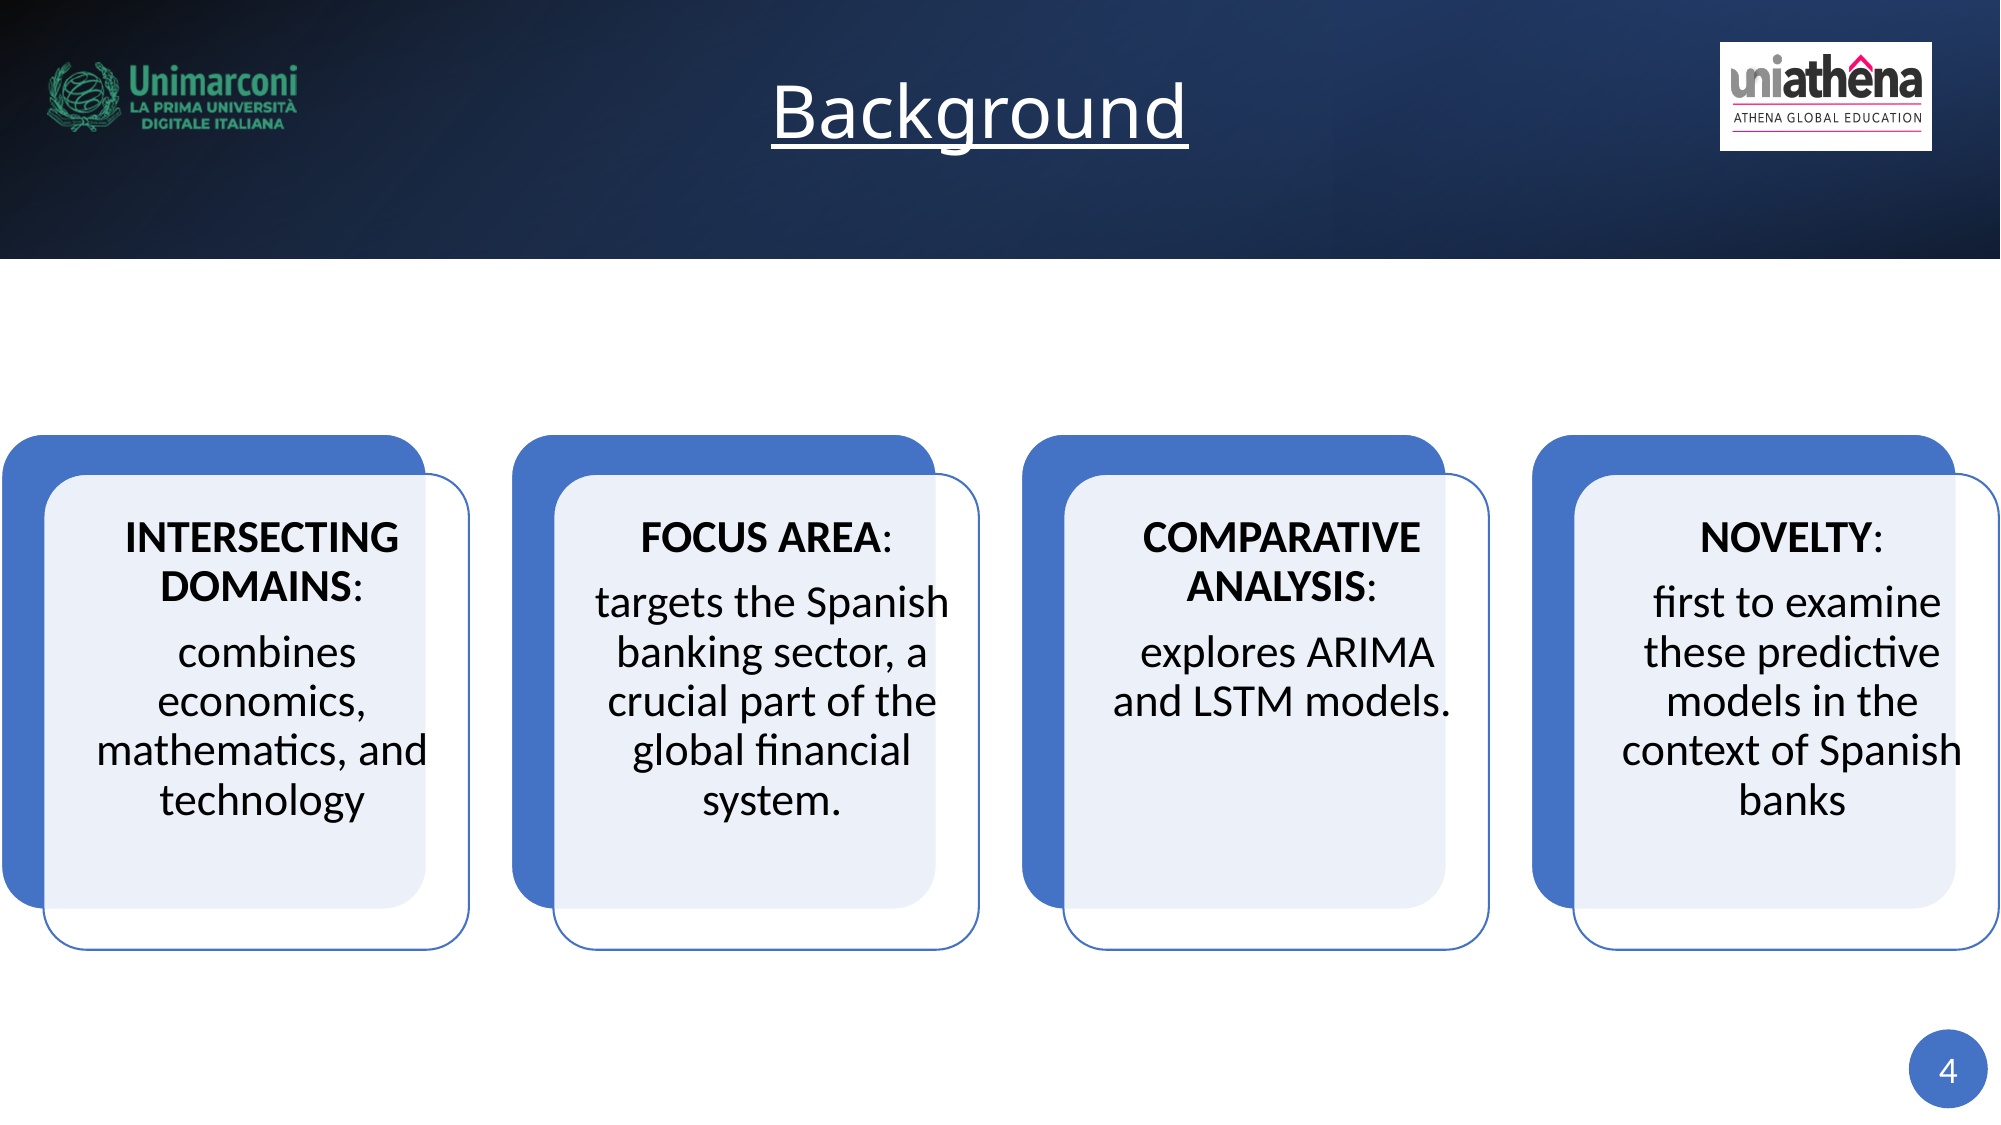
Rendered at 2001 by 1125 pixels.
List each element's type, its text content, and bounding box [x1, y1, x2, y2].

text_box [1722, 43, 1931, 150]
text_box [0, 258, 2000, 1125]
text_box [0, 0, 2000, 258]
picture [41, 24, 302, 169]
text_box Background [755, 42, 1245, 187]
